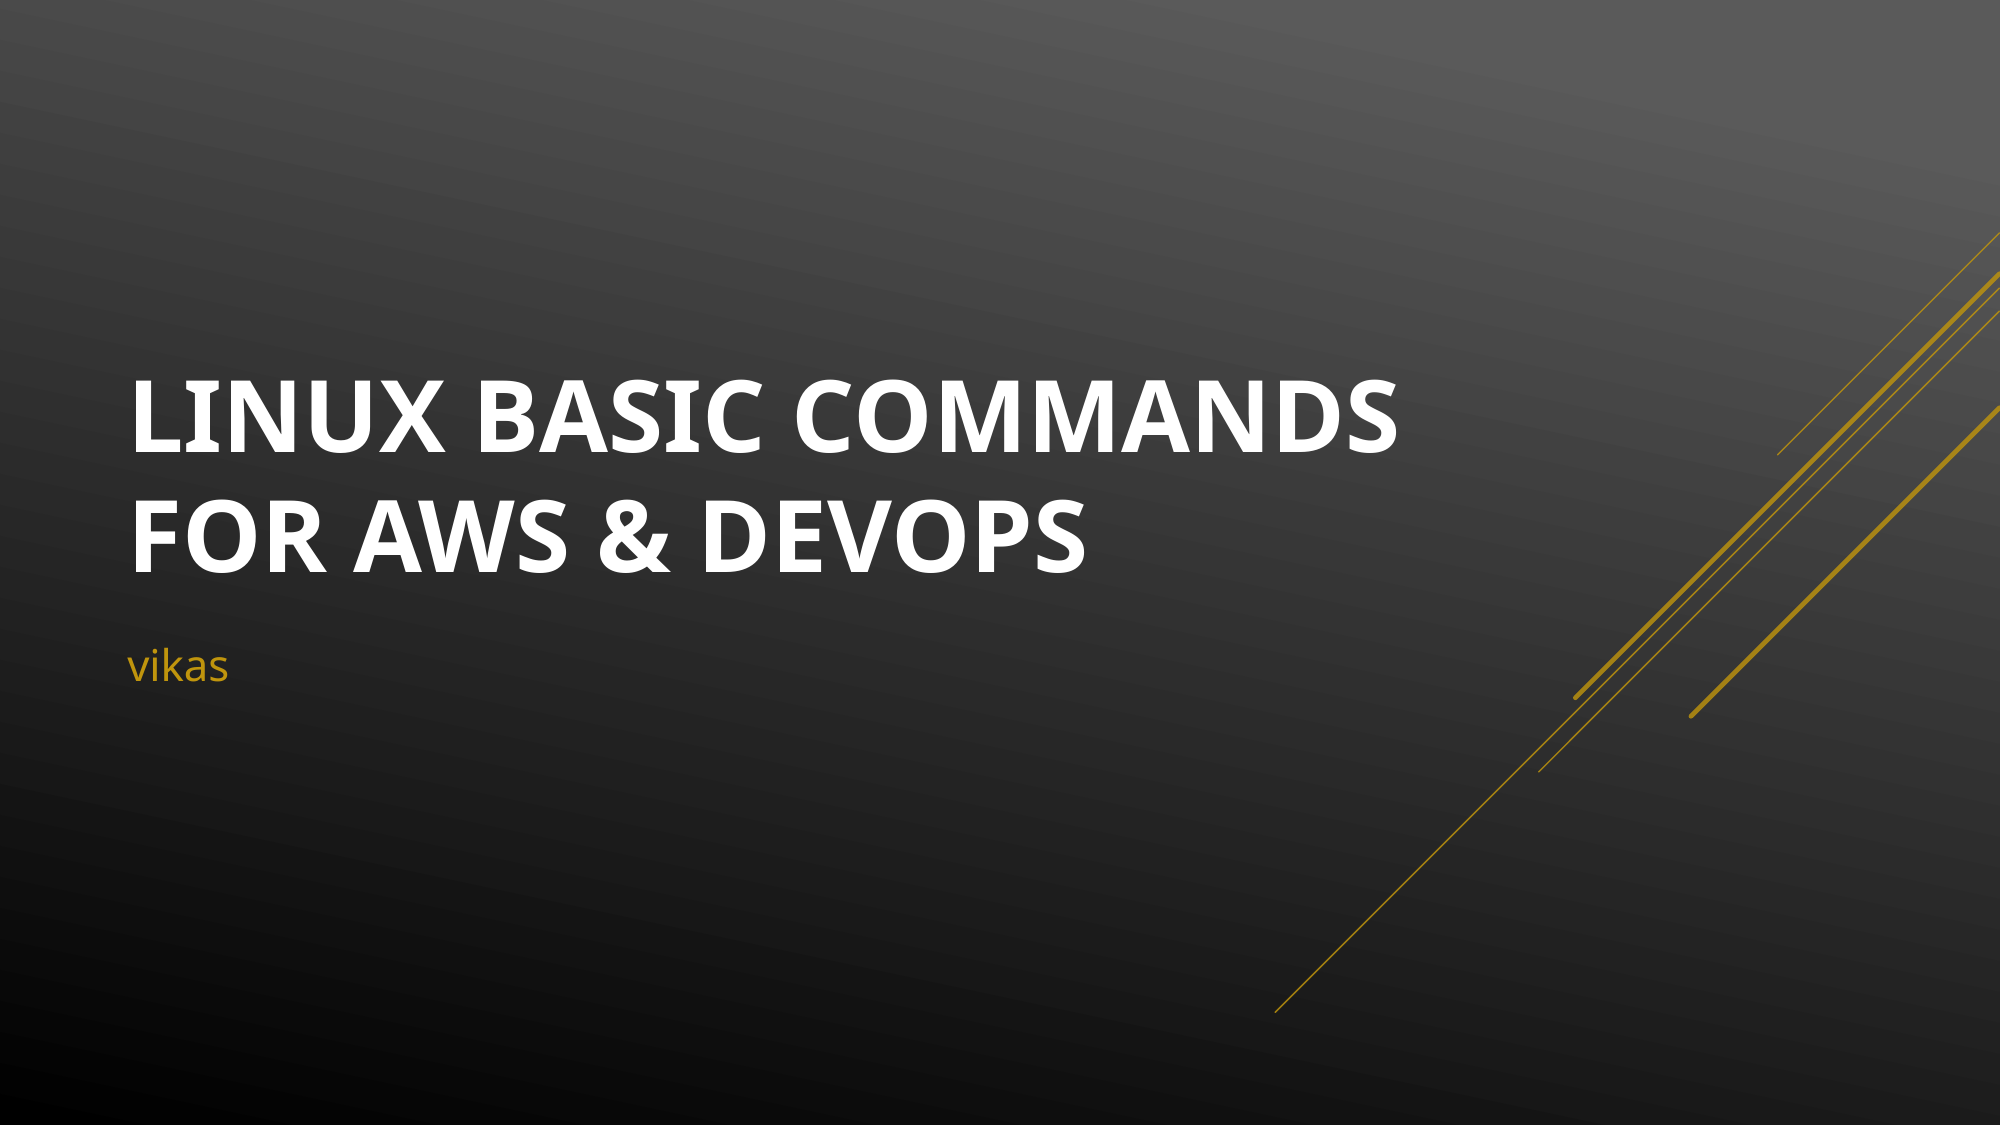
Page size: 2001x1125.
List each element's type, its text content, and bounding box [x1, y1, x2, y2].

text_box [1274, 232, 2000, 1013]
text_box [0, 0, 2000, 1125]
subtitle vikas [112, 630, 1163, 950]
title Linux basic commands for aws & devops [112, 112, 1494, 600]
